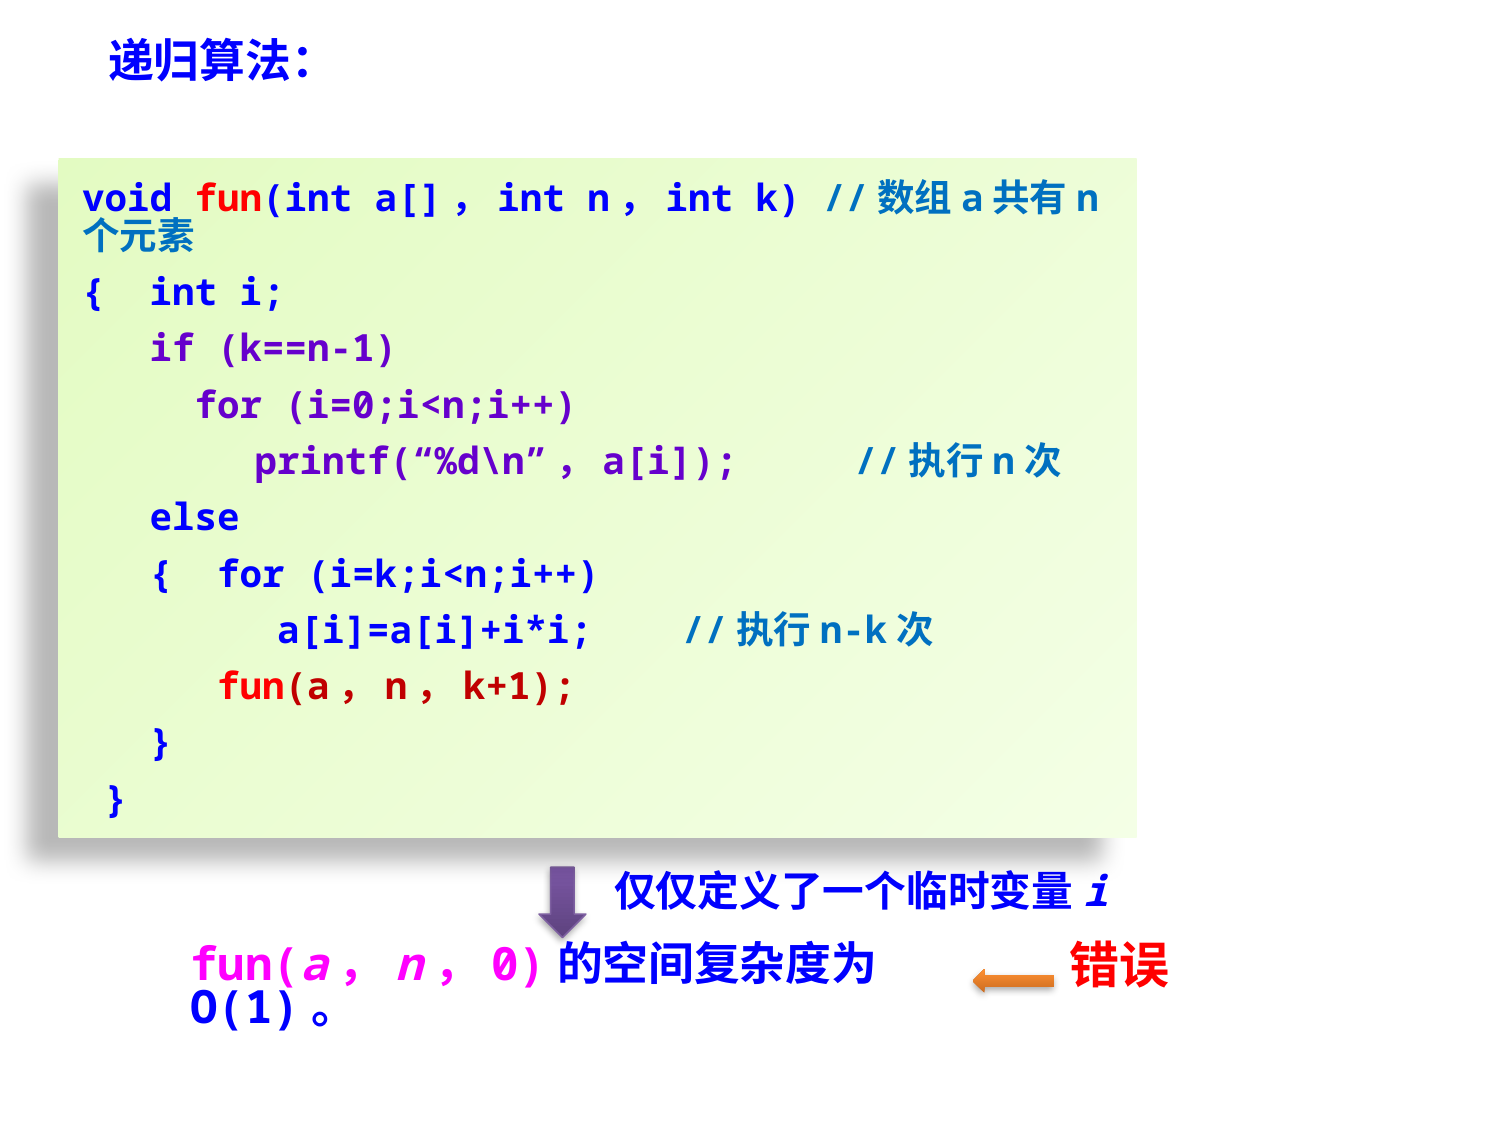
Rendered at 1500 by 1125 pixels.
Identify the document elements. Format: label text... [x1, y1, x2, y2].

text_box 递归算法： [93, 35, 445, 94]
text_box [175, 866, 1137, 1010]
text_box void fun(int a[]，int n，int k) //数组a共有n个元素 { int i; if (k==n-1) for (i=0;i<n;i++) printf(“%d\n”，a[i]); //执行n次 else { for (i=k;i<n;i++) a[i]=a[i]+i*i; //执行n-k次 fun(a，n，k+1); } } [58, 157, 1137, 838]
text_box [972, 937, 1196, 1020]
